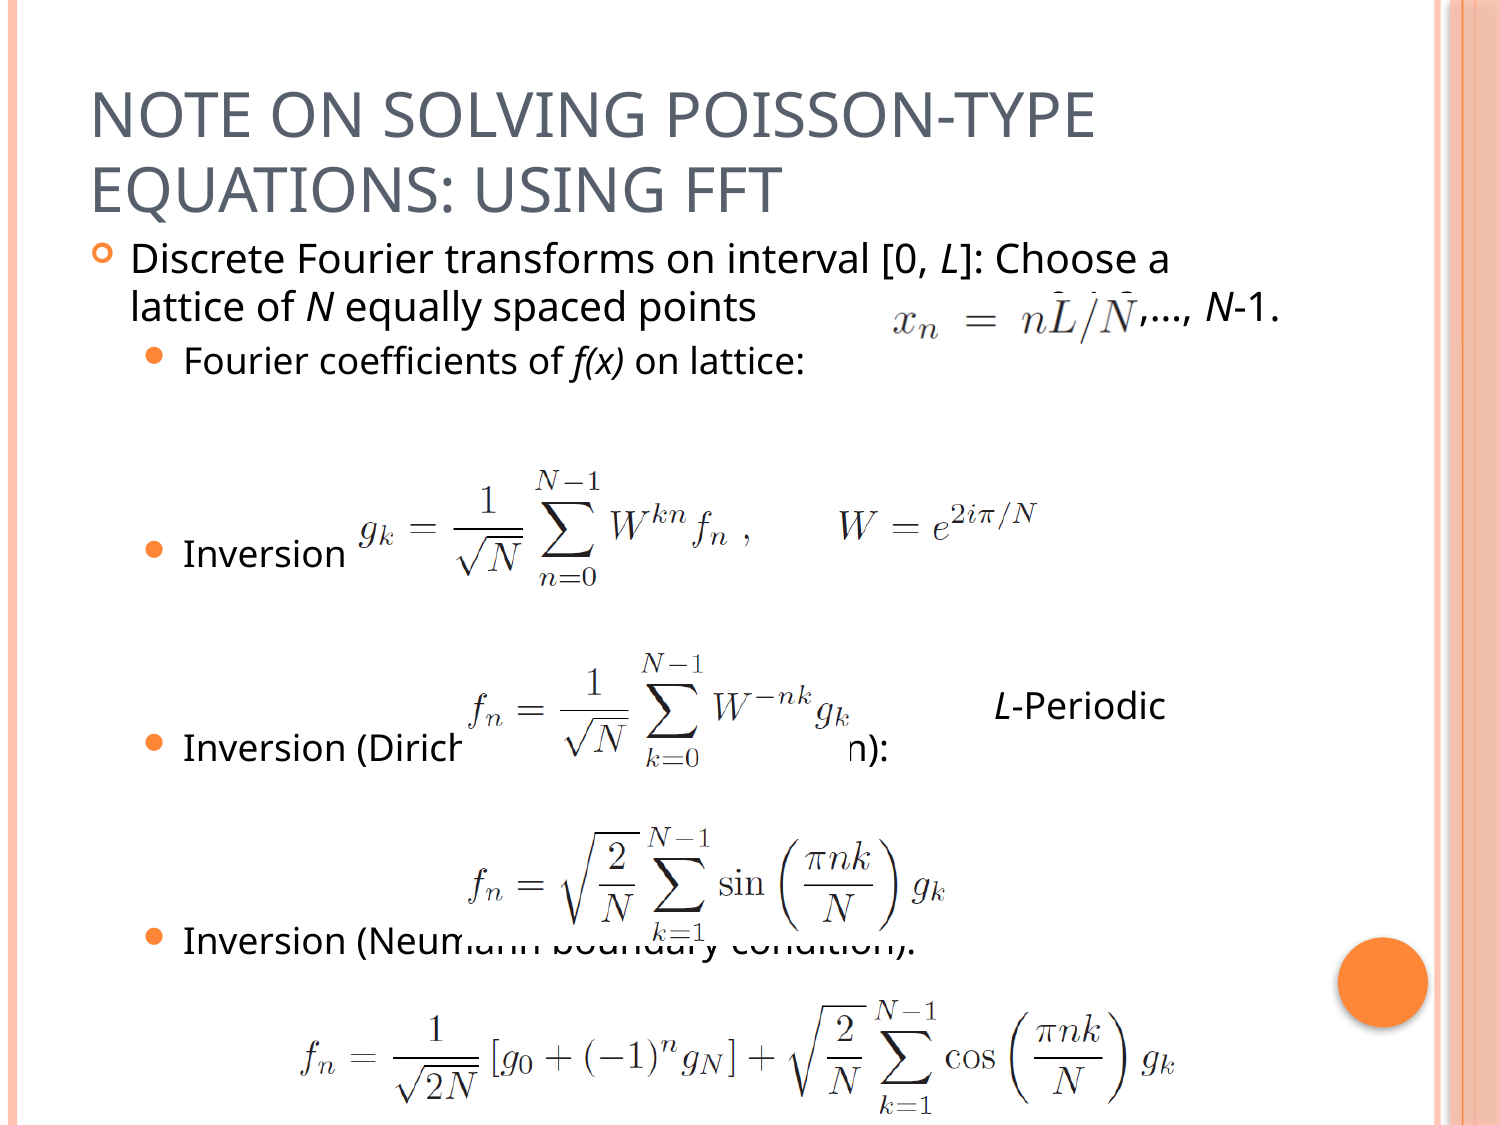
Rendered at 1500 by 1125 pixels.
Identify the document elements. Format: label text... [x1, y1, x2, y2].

title Note on Solving Poisson-Type Equations: Using FFT [75, 45, 1300, 224]
list Discrete Fourier transforms on interval [0, L]: Choose a lattice of N equally spaced points , n=0,1,2,…, N-1. Fourier coefficients of f(x) on lattice: Inversion (periodic boundary condition): Inversion (Dirichlet boundary condition): Inversion (Neumann boundary condition): [75, 224, 1300, 1025]
picture [886, 293, 1138, 346]
picture [349, 467, 1038, 588]
text_box L-Periodic [978, 674, 1182, 735]
picture [461, 649, 850, 772]
picture [461, 824, 951, 946]
picture [295, 999, 1176, 1118]
